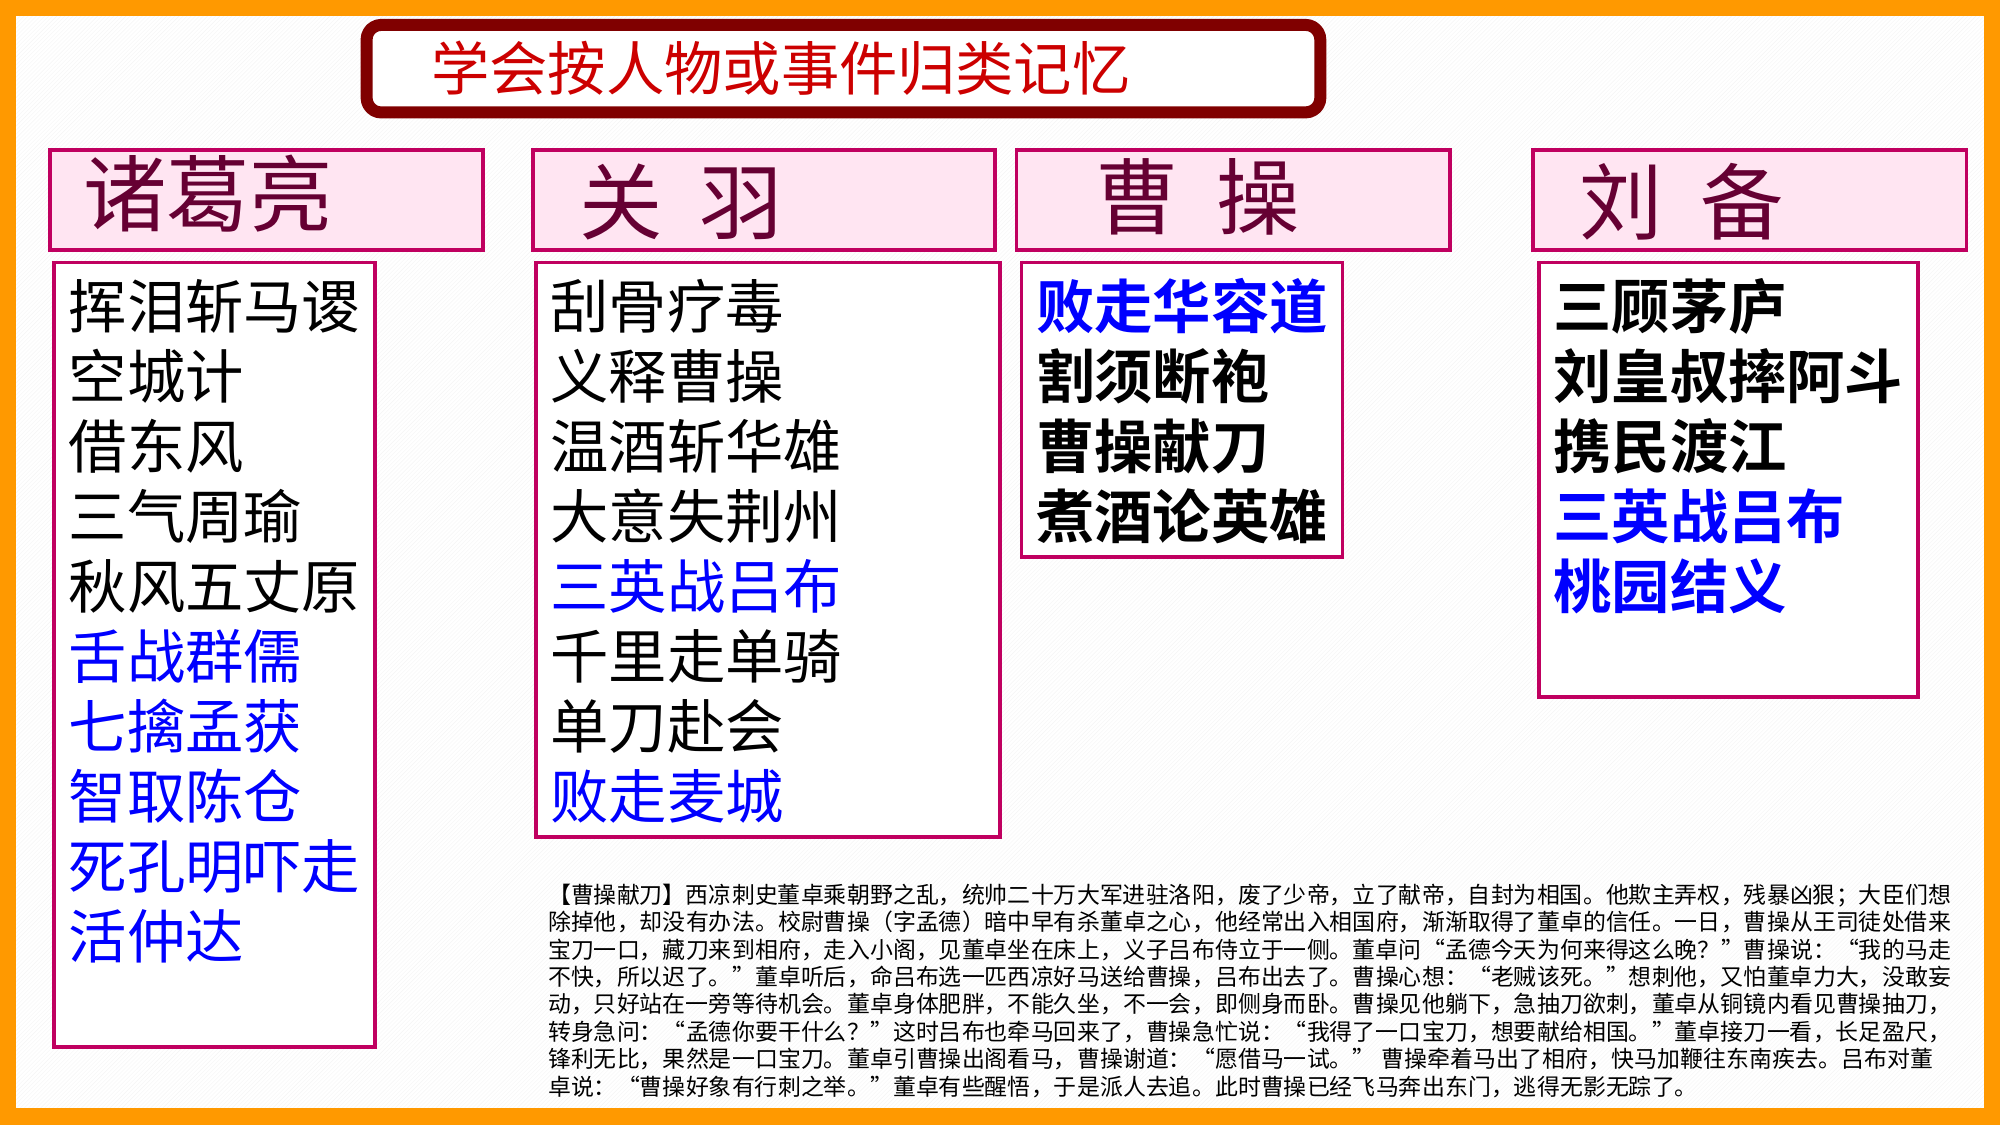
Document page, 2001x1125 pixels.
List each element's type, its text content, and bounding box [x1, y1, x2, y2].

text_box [1016, 149, 1450, 561]
text_box [0, 0, 2000, 1125]
text_box 【曹操献刀】西凉刺史董卓乘朝野之乱，统帅二十万大军进驻洛阳，废了少帝，立了献帝，自封为相国。他欺主弄权，残暴凶狠；大臣们想除掉他，却没有办法。校尉曹操（字孟德）暗中早有杀董卓之心，他经常出入相国府，渐渐取得了董卓的信任。一日，曹操从王司徒处借来宝刀一口，藏刀来到相府，走入小阁，见董卓坐在床上，义子吕布侍立于一侧。董卓问“孟德今天为何来得这么晚？”曹操说：“我的马走不快，所以迟了。”董卓听后，命吕布选一匹西凉好马送给曹操，吕布出去了。曹操心想：“老贼该死。”想刺他，又怕董卓力大，没敢妄动，只好站在一旁等待机会。董卓身体肥胖，不能久坐，不一会，即侧身而卧。曹操见他躺下，急抽刀欲刺，董卓从铜镜内看见曹操抽刀，转身急问：“孟德你要干什么？”这时吕布也牵马回来了，曹操急忙说：“我得了一口宝刀，想要献给相国。”董卓接刀一看，长足盈尺，锋利无比，果然是一口宝刀。董卓引曹操出阁看马，曹操谢道：“愿借马一试。” 曹操牵着马出了相府，快马加鞭往东南疾去。吕布对董卓说：“曹操好象有行刺之举。”董卓有些醒悟，于是派人去追。此时曹操已经飞马奔出东门，逃得无影无踪了。 [533, 872, 1967, 1108]
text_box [49, 149, 484, 1056]
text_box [1533, 149, 1967, 702]
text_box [533, 149, 1000, 842]
